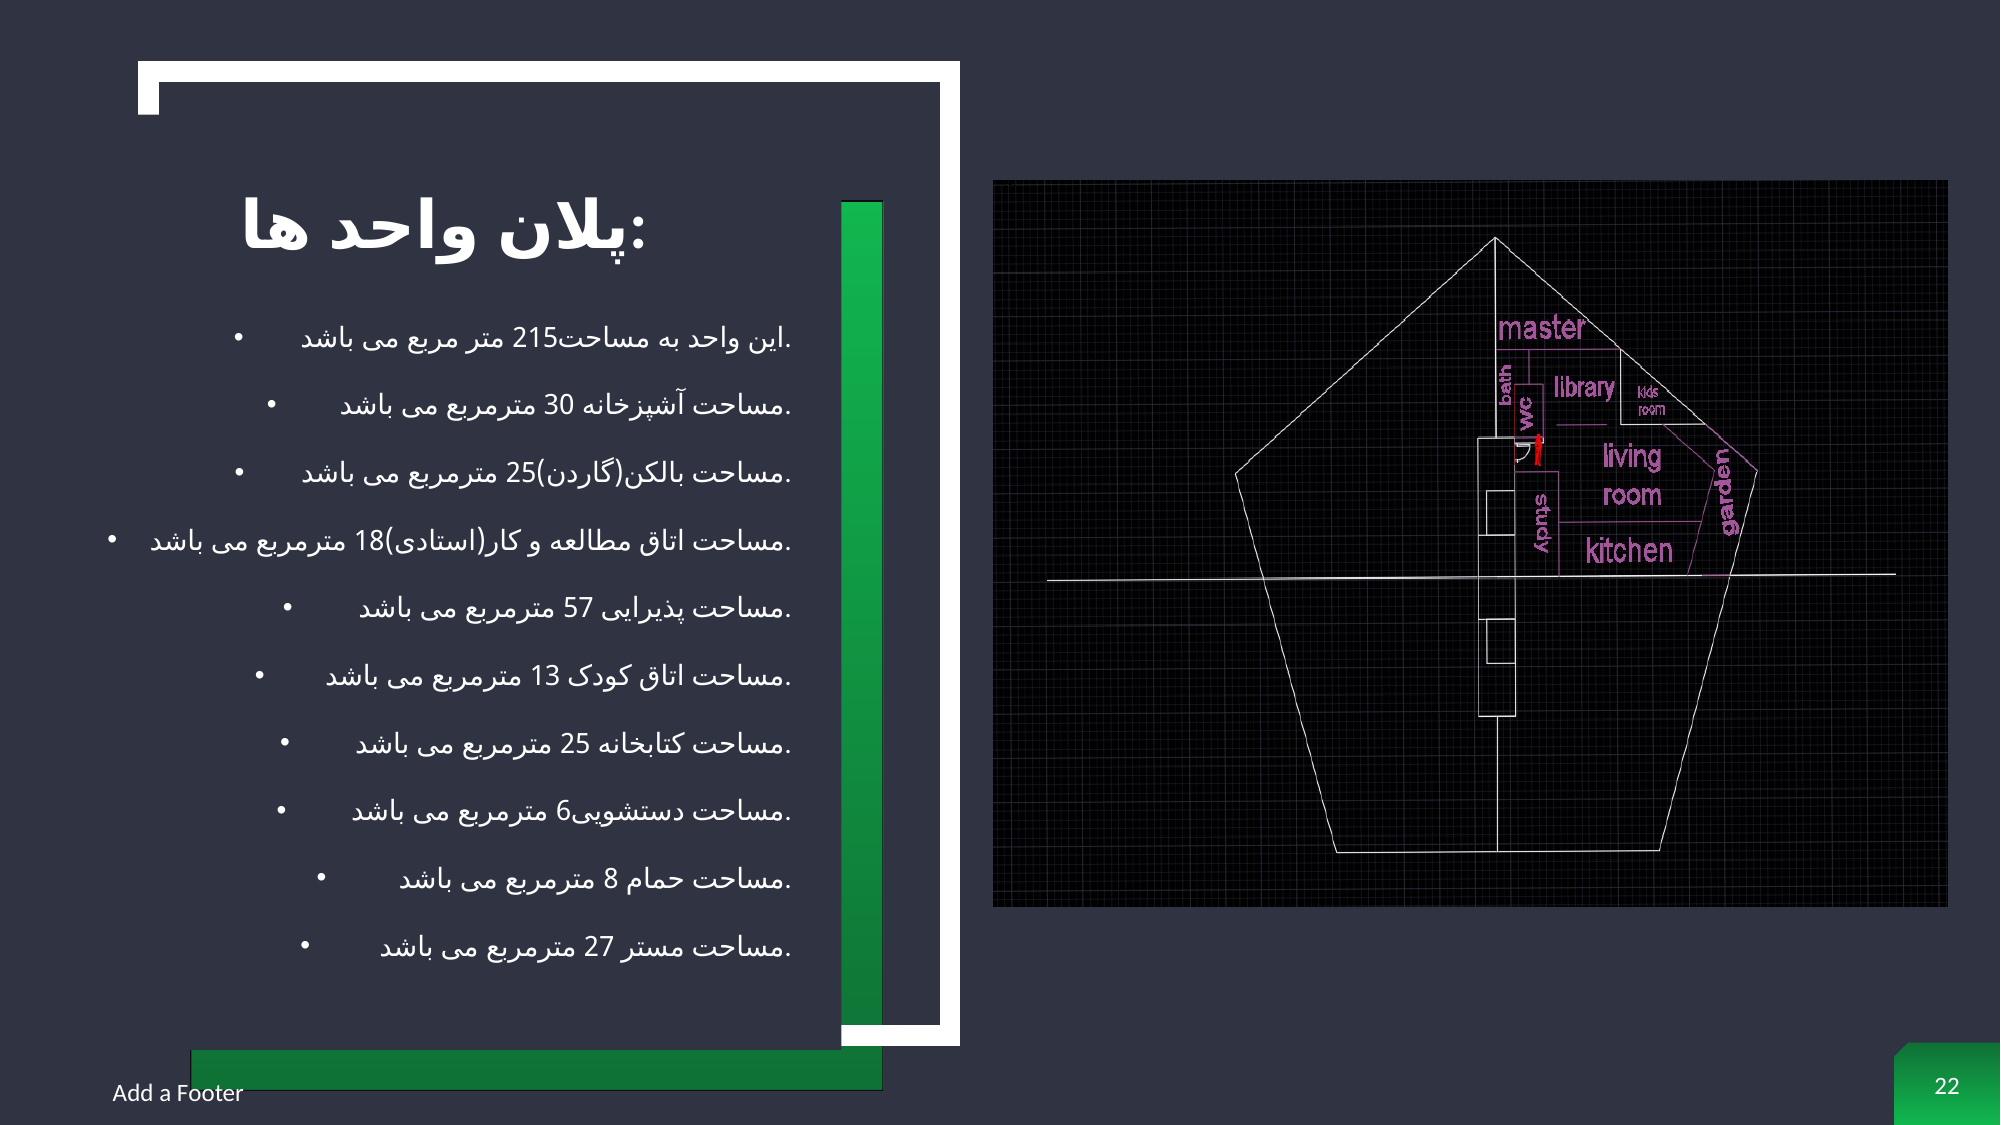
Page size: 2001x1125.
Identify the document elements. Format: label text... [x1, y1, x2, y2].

title پلان واحد ها: [97, 180, 791, 275]
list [993, 180, 1948, 907]
slide_number 22 [1894, 1050, 2000, 1118]
footer Add a Footer [97, 1061, 773, 1121]
list این واحد به مساحت215 متر مربع می باشد. مساحت آشپزخانه 30 مترمربع می باشد. مساحت بالکن(گاردن)25 مترمربع می باشد. مساحت اتاق مطالعه و کار(استادی)18 مترمربع می باشد. مساحت پذیرایی 57 مترمربع می باشد. مساحت اتاق کودک 13 مترمربع می باشد. مساحت کتابخانه 25 مترمربع می باشد. مساحت دستشویی6 مترمربع می باشد. مساحت حمام 8 مترمربع می باشد. مساحت مستر 27 مترمربع می باشد. [98, 295, 792, 985]
